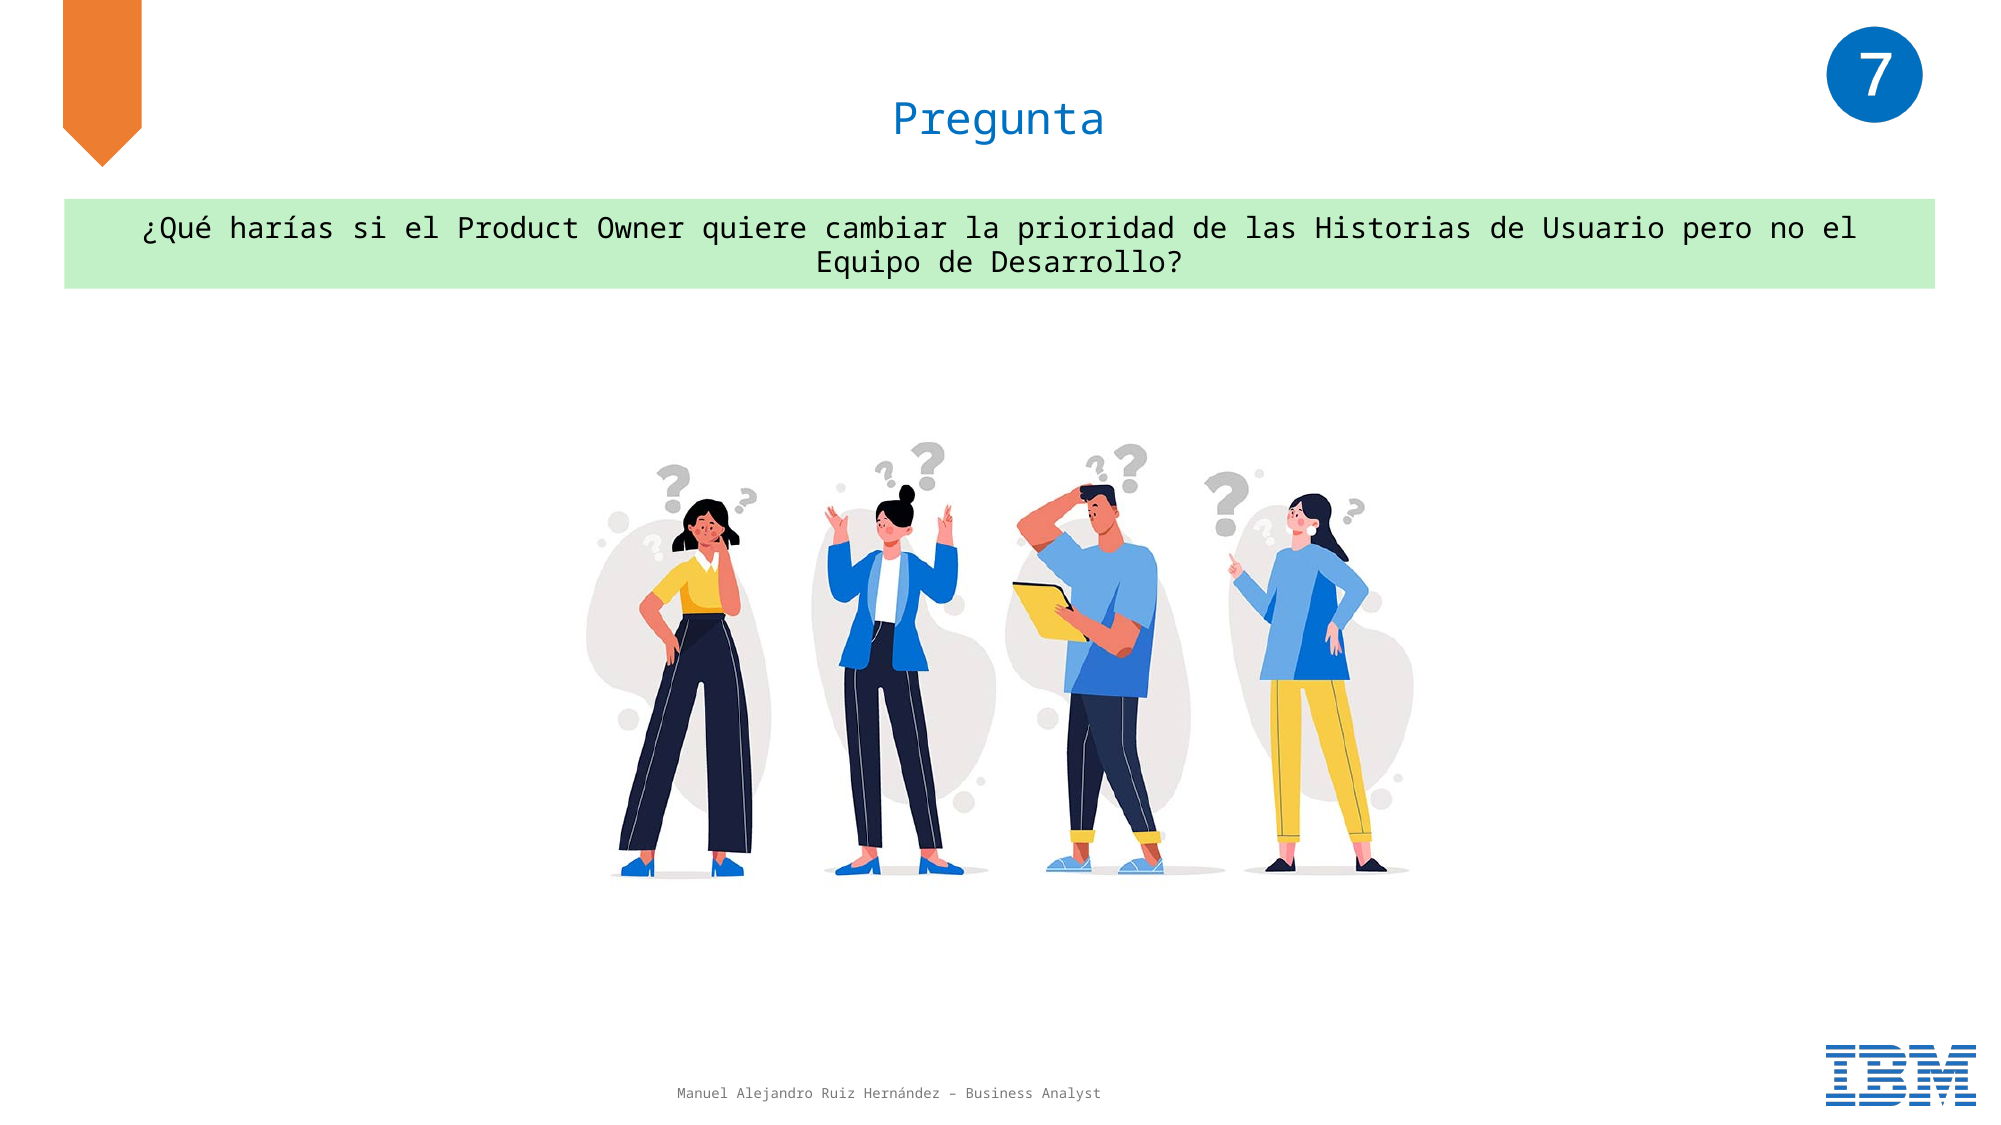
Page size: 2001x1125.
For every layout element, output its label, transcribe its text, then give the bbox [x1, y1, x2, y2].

text_box Pregunta [362, 80, 1637, 154]
text_box [61, 0, 144, 170]
picture [552, 399, 1448, 927]
text_box ¿Qué harías si el Product Owner quiere cambiar la prioridad de las Historias de Usuario pero no el Equipo de Desarrollo? [63, 198, 1936, 290]
picture [1826, 1045, 1977, 1107]
footer Manuel Alejandro Ruiz Hernández – Business Analyst [662, 1063, 1338, 1124]
picture [1813, 13, 1936, 136]
